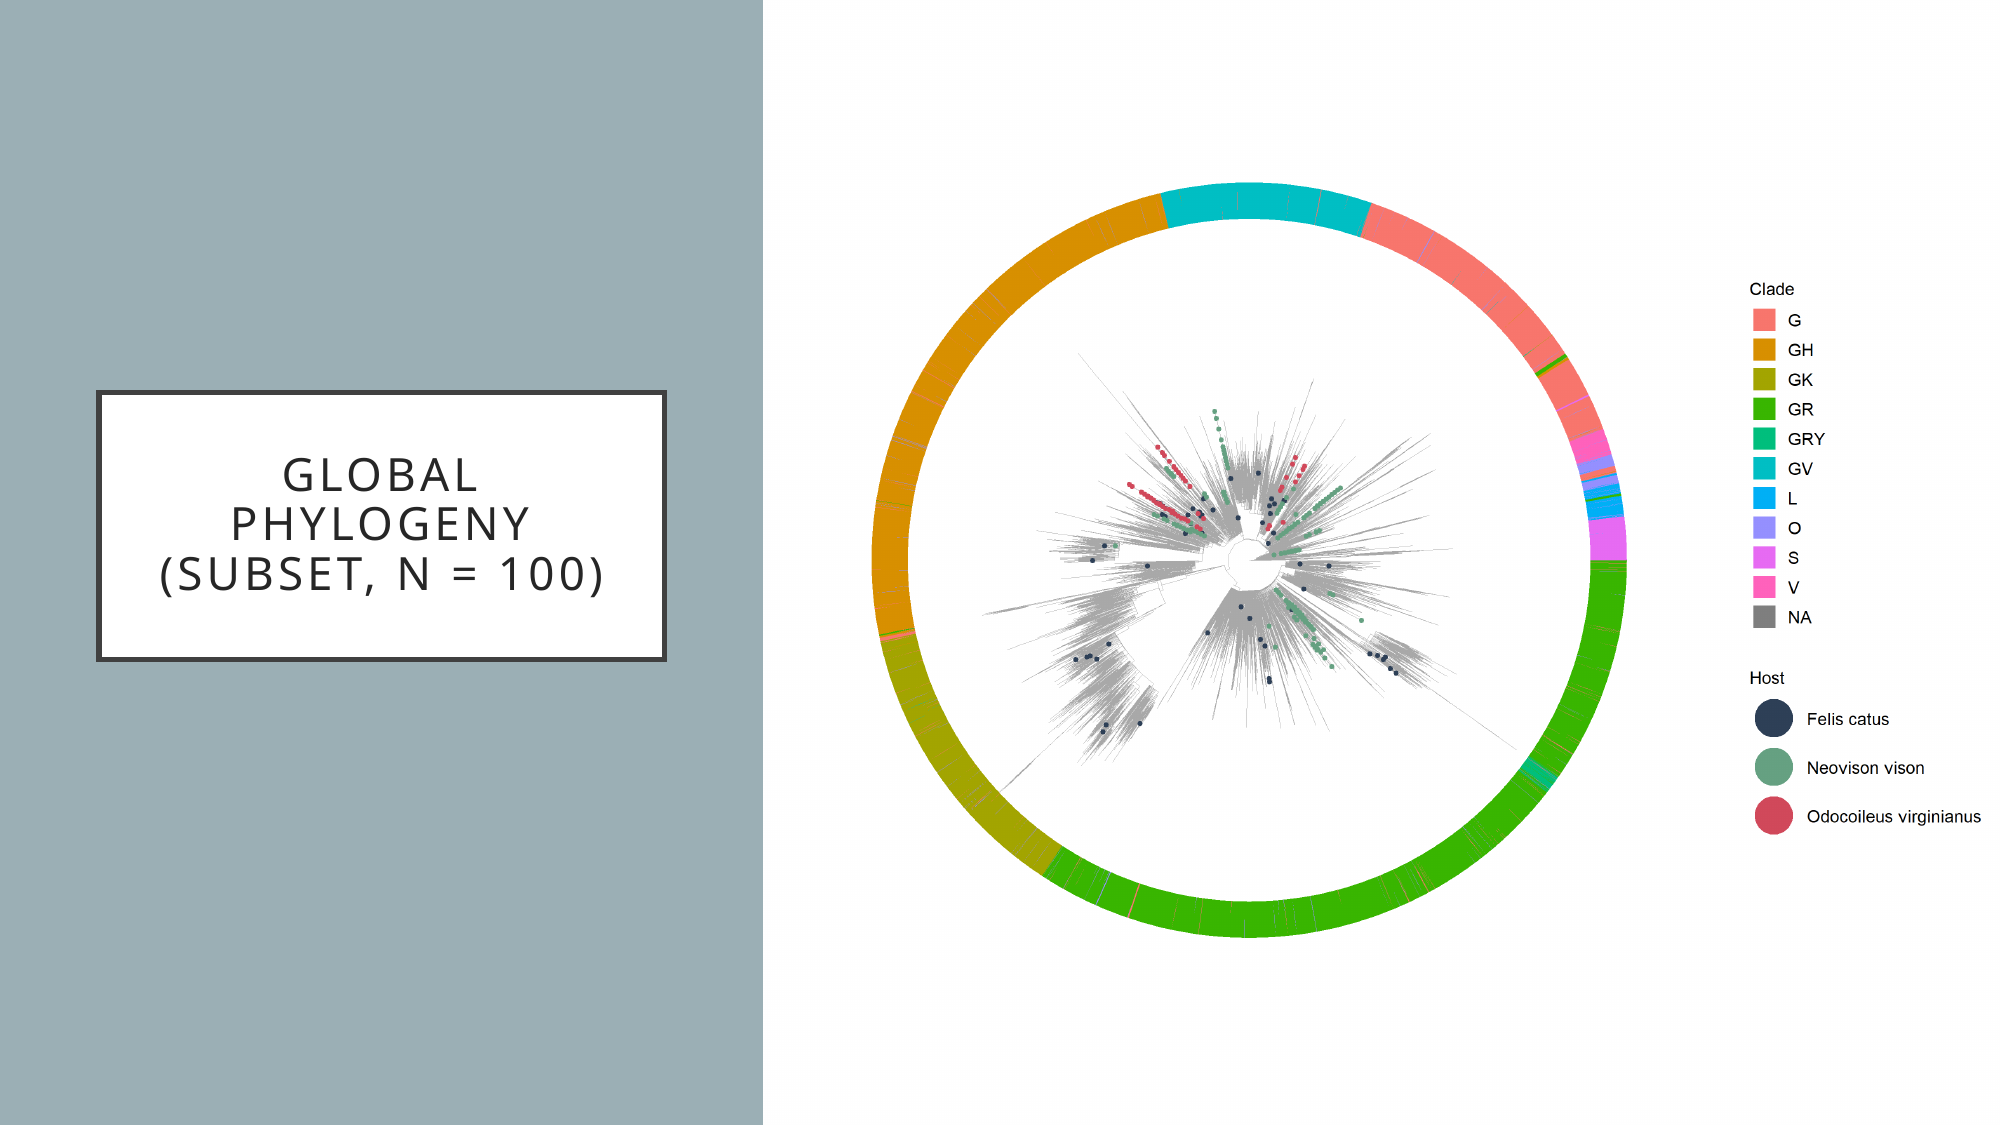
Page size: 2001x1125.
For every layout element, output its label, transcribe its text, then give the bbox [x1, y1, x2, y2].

title Global phylogeny (subset, n = 100) [96, 390, 667, 662]
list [763, 0, 2000, 1125]
text_box [0, 0, 763, 1125]
